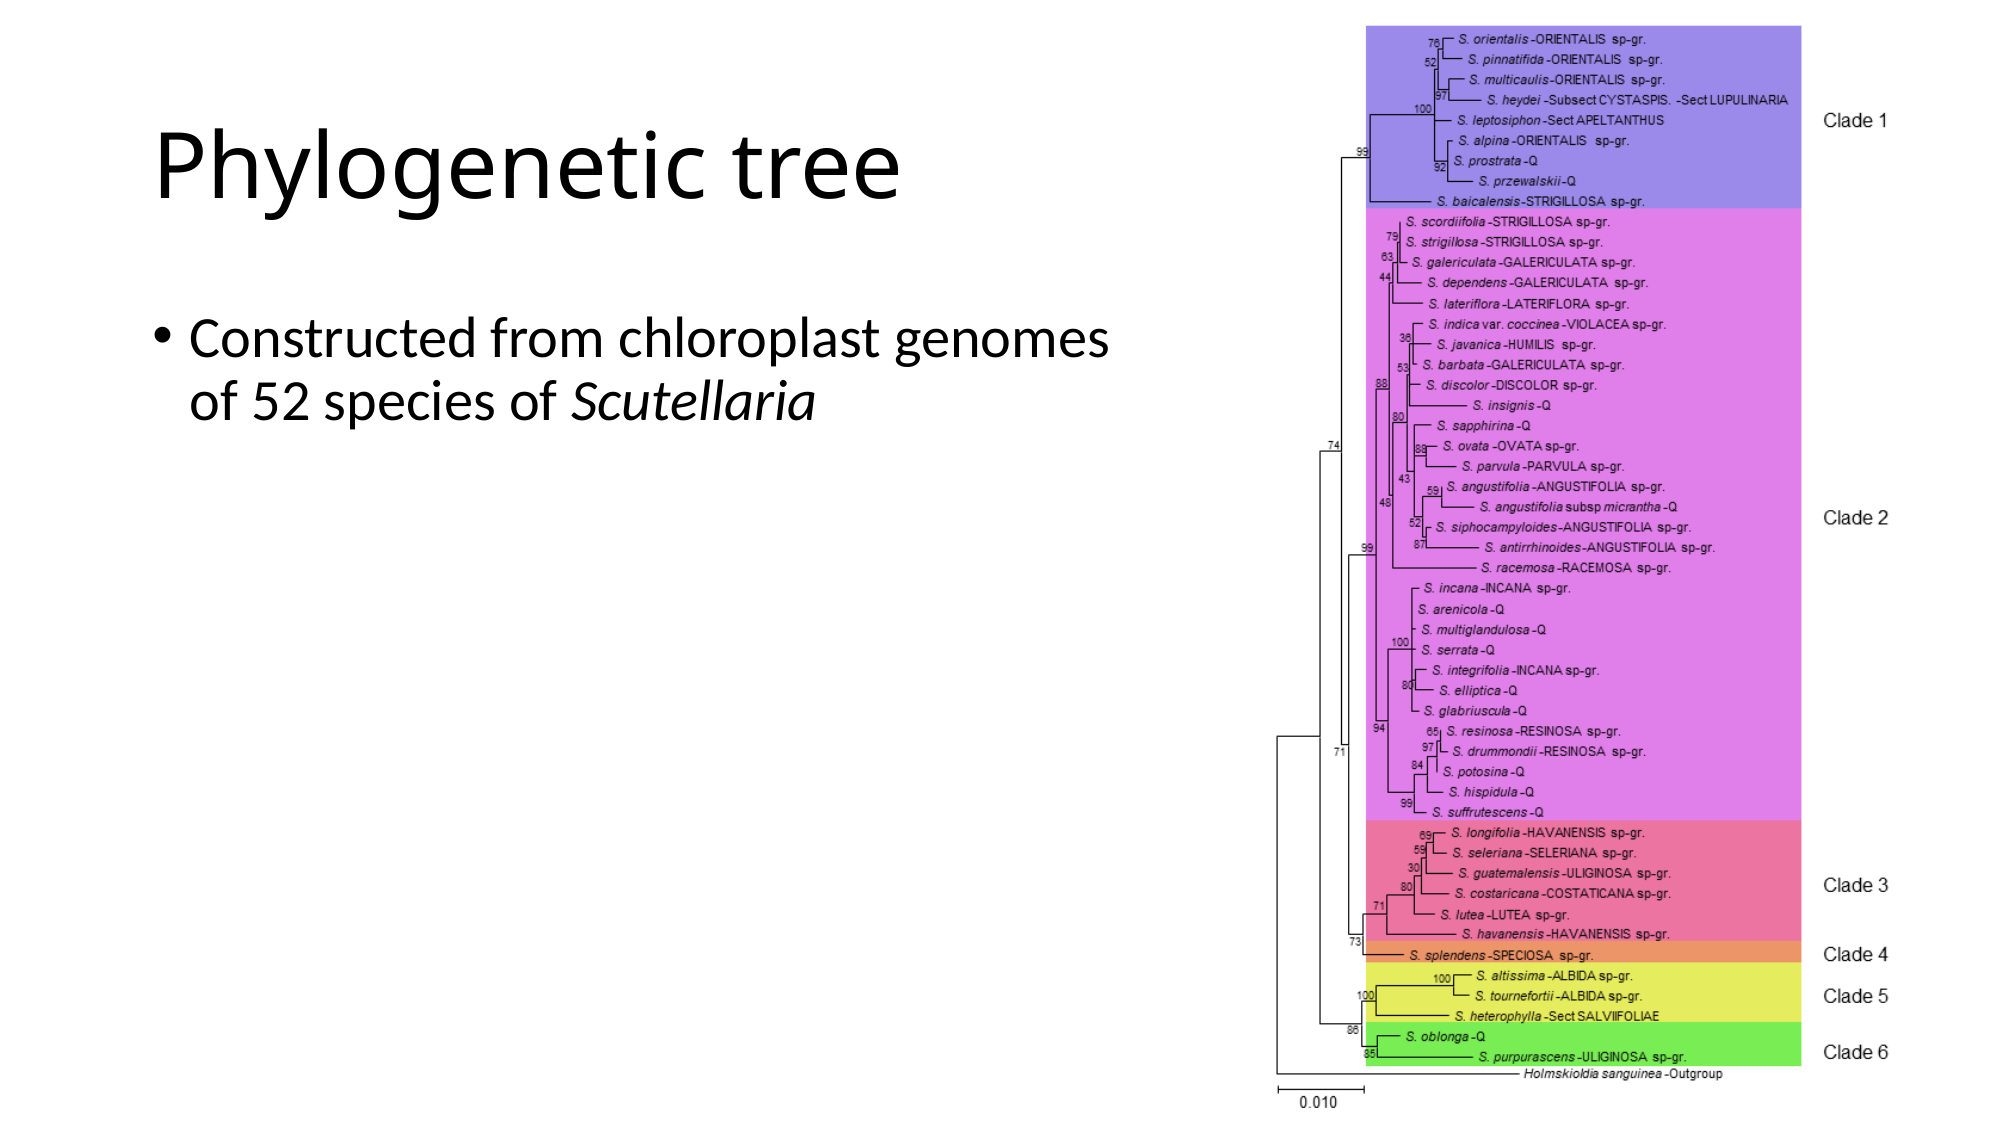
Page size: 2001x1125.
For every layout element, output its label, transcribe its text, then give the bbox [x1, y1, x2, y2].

title Phylogenetic tree [137, 59, 1249, 278]
list Constructed from chloroplast genomes of 52 species of Scutellaria [137, 299, 1169, 1014]
picture [1249, 11, 1922, 1114]
